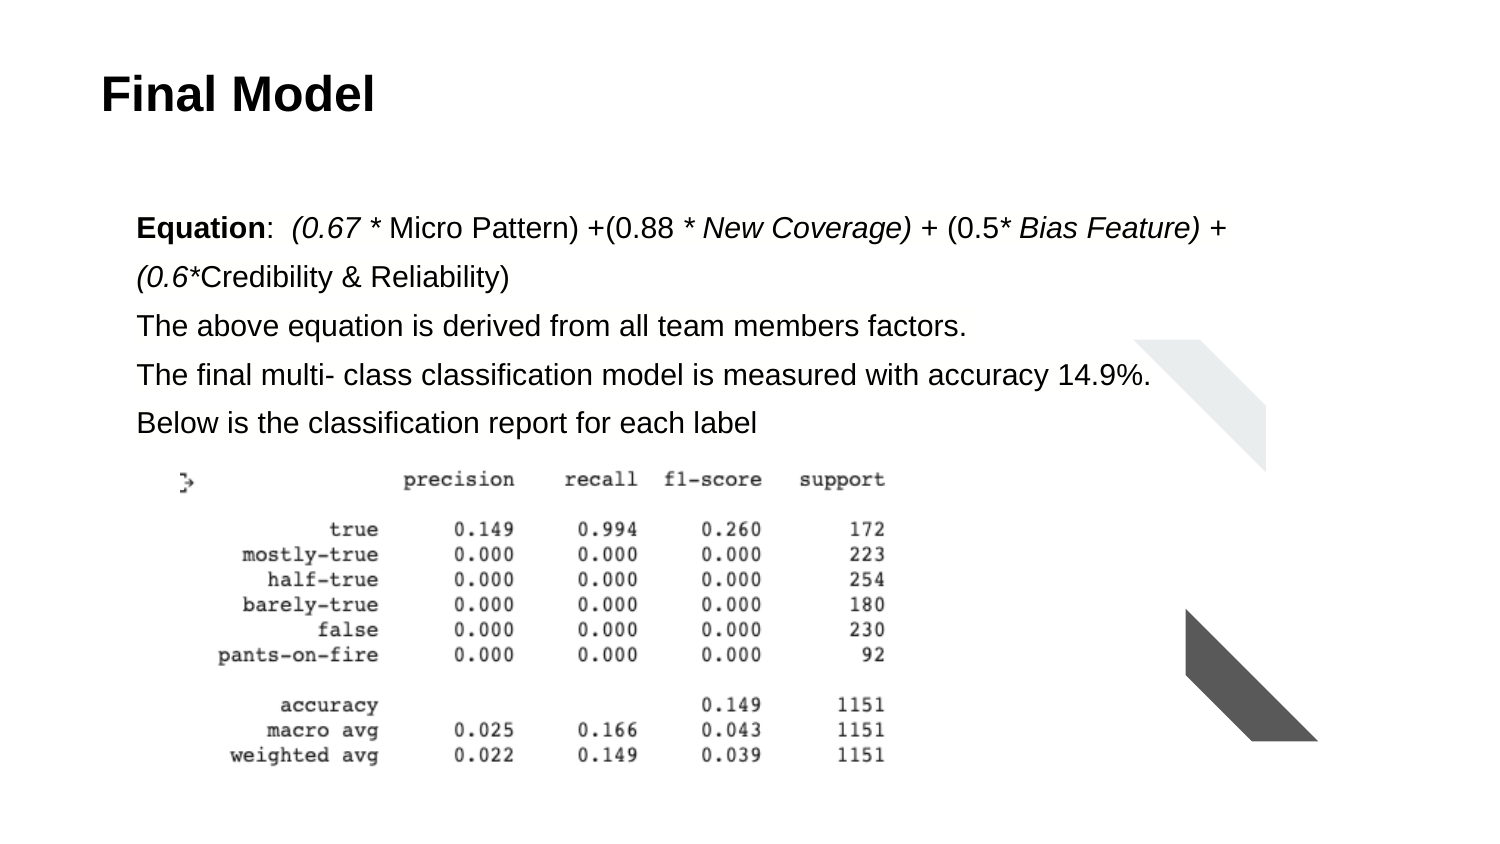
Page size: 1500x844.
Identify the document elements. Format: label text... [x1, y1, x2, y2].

list Equation: (0.67 * Micro Pattern) +(0.88 * New Coverage) + (0.5* Bias Feature) + (0.6*Credibility & Reliability) The above equation is derived from all team members factors. The final multi- class classification model is measured with accuracy 14.9%. Below is the classification report for each label [121, 148, 1429, 438]
title Final Model [85, 46, 1241, 197]
picture [180, 455, 919, 812]
